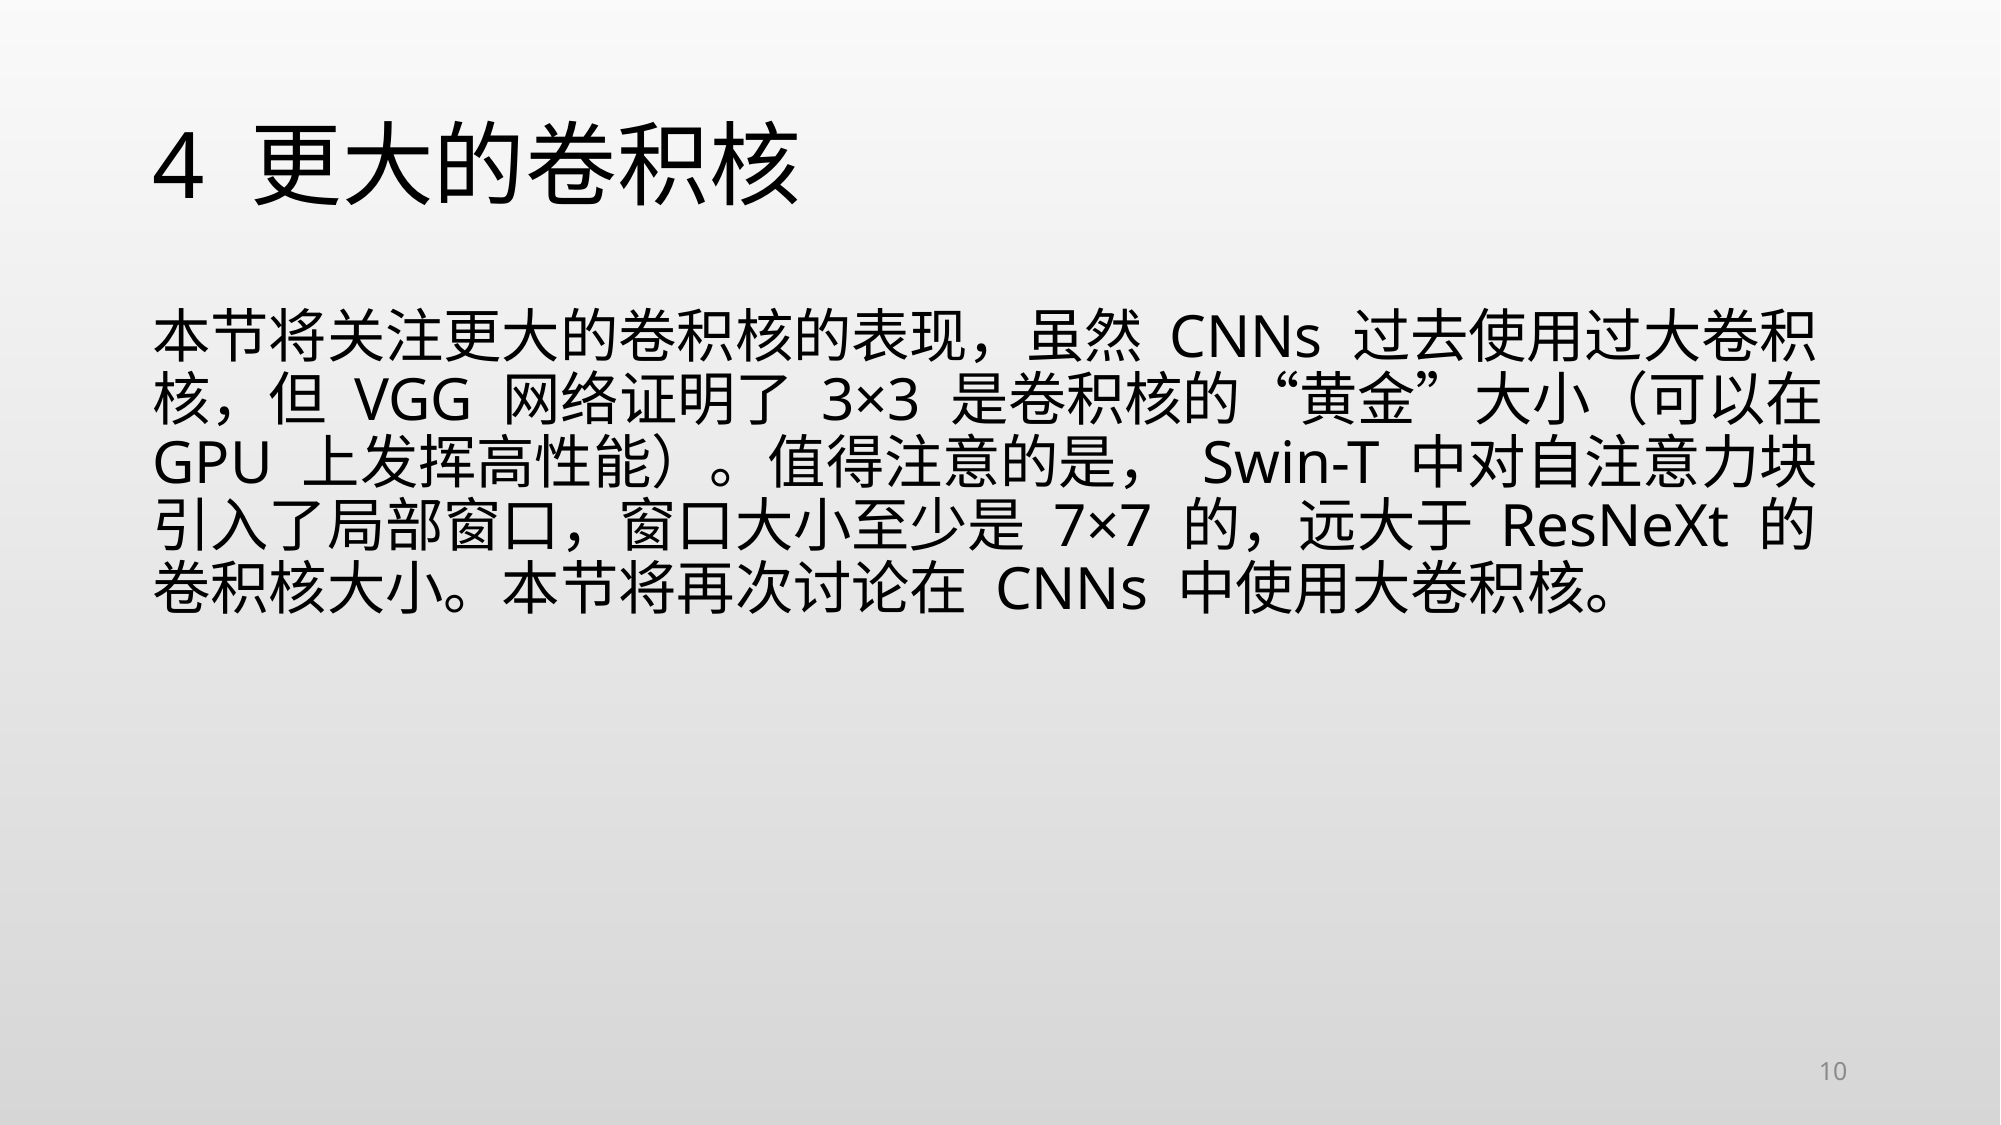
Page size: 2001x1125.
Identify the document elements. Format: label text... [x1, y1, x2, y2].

list 本节将关注更大的卷积核的表现，虽然 CNNs 过去使用过大卷积核，但 VGG 网络证明了 3×3 是卷积核的“黄金”大小（可以在 GPU 上发挥高性能）。值得注意的是， Swin-T 中对自注意力块引入了局部窗口，窗口大小至少是 7×7 的，远大于 ResNeXt 的卷积核大小。本节将再次讨论在 CNNs 中使用大卷积核。 [137, 299, 1863, 1014]
title 4 更大的卷积核 [137, 59, 1863, 278]
slide_number 10 [1412, 1042, 1863, 1103]
